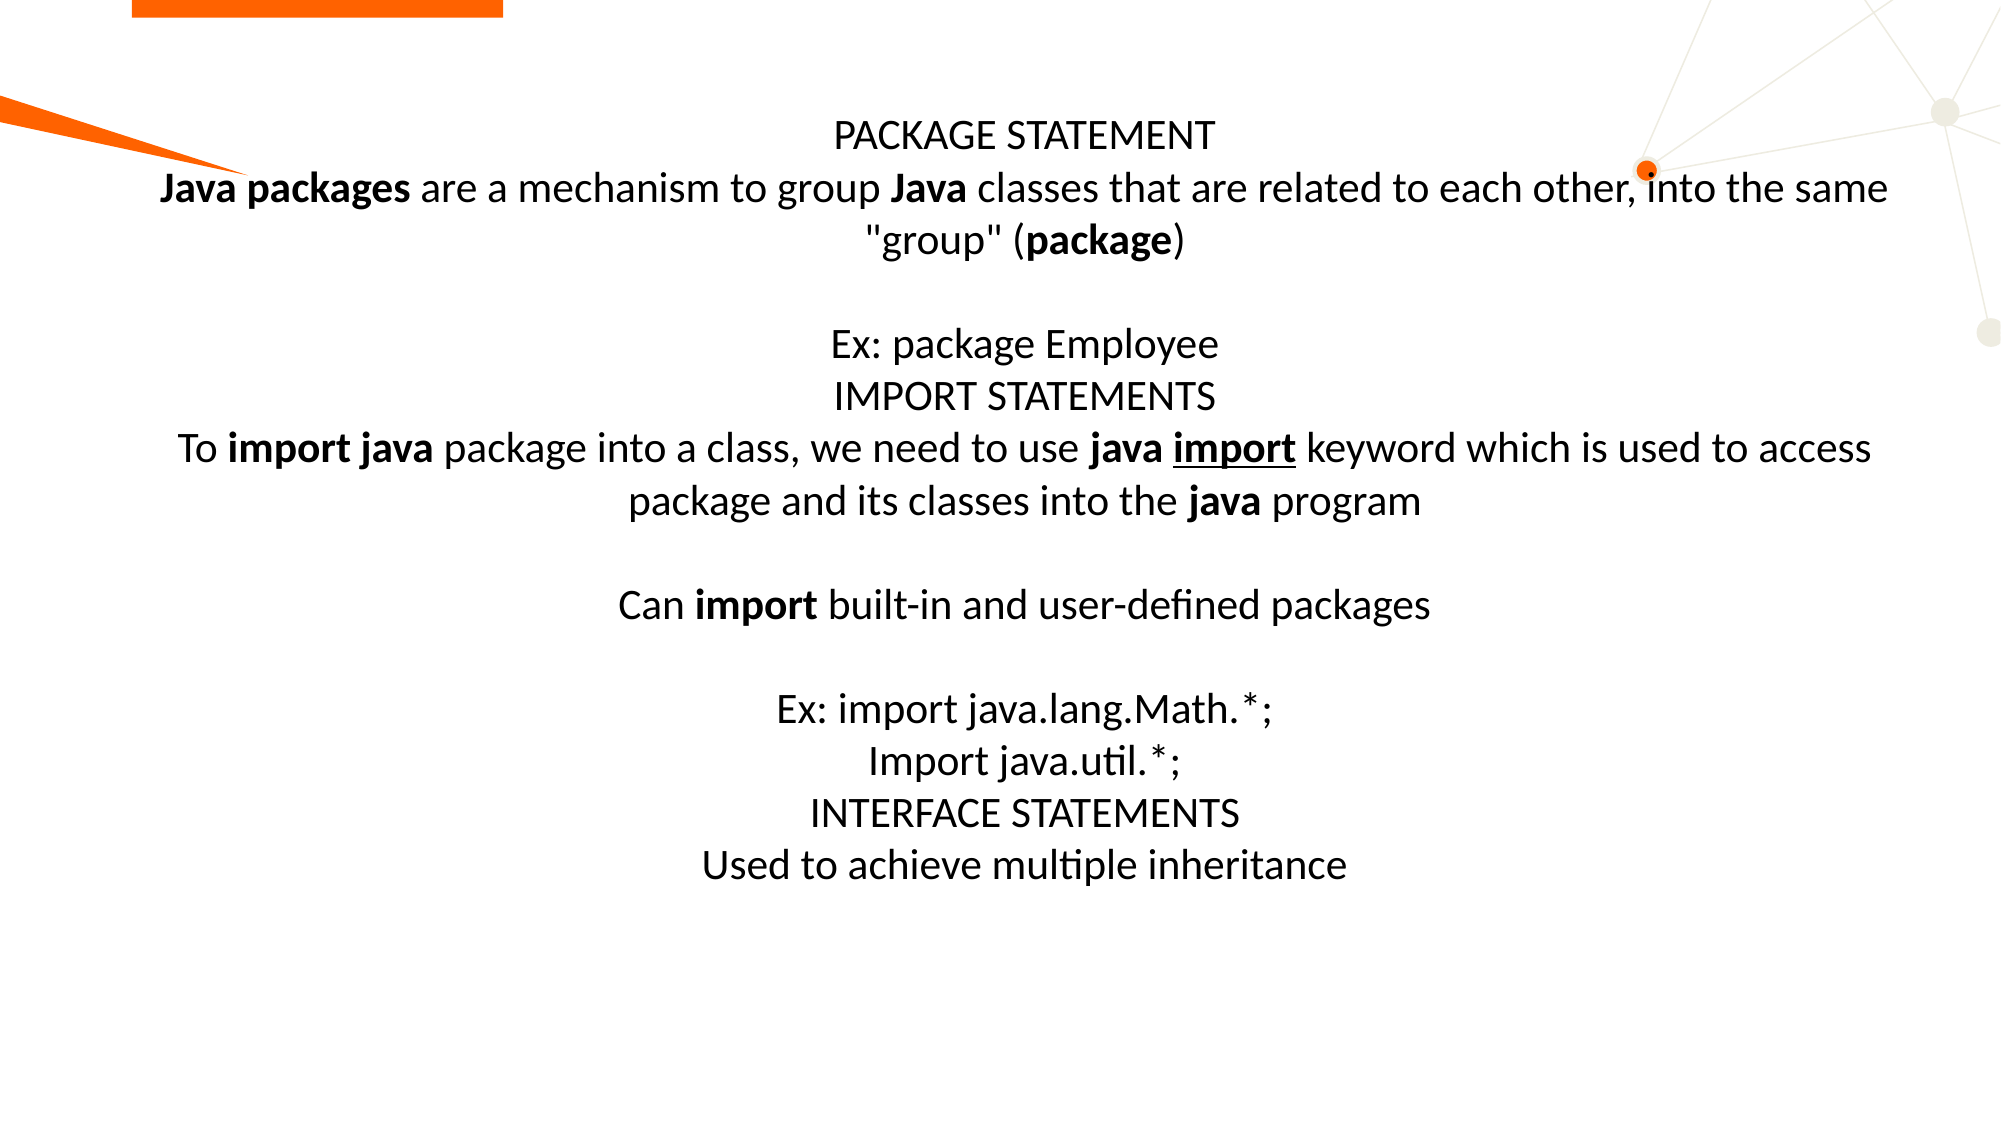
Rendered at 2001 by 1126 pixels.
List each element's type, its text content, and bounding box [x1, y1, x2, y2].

title PACKAGE STATEMENT Java packages are a mechanism to group Java classes that are related to each other, into the same "group" (package) Ex: package Employee IMPORT STATEMENTS To import java package into a class, we need to use java import keyword which is used to access package and its classes into the java program Can import built-in and user-defined packages Ex: import java.lang.Math.*; Import java.util.*; INTERFACE STATEMENTS Used to achieve multiple inheritance [103, 97, 1947, 1054]
